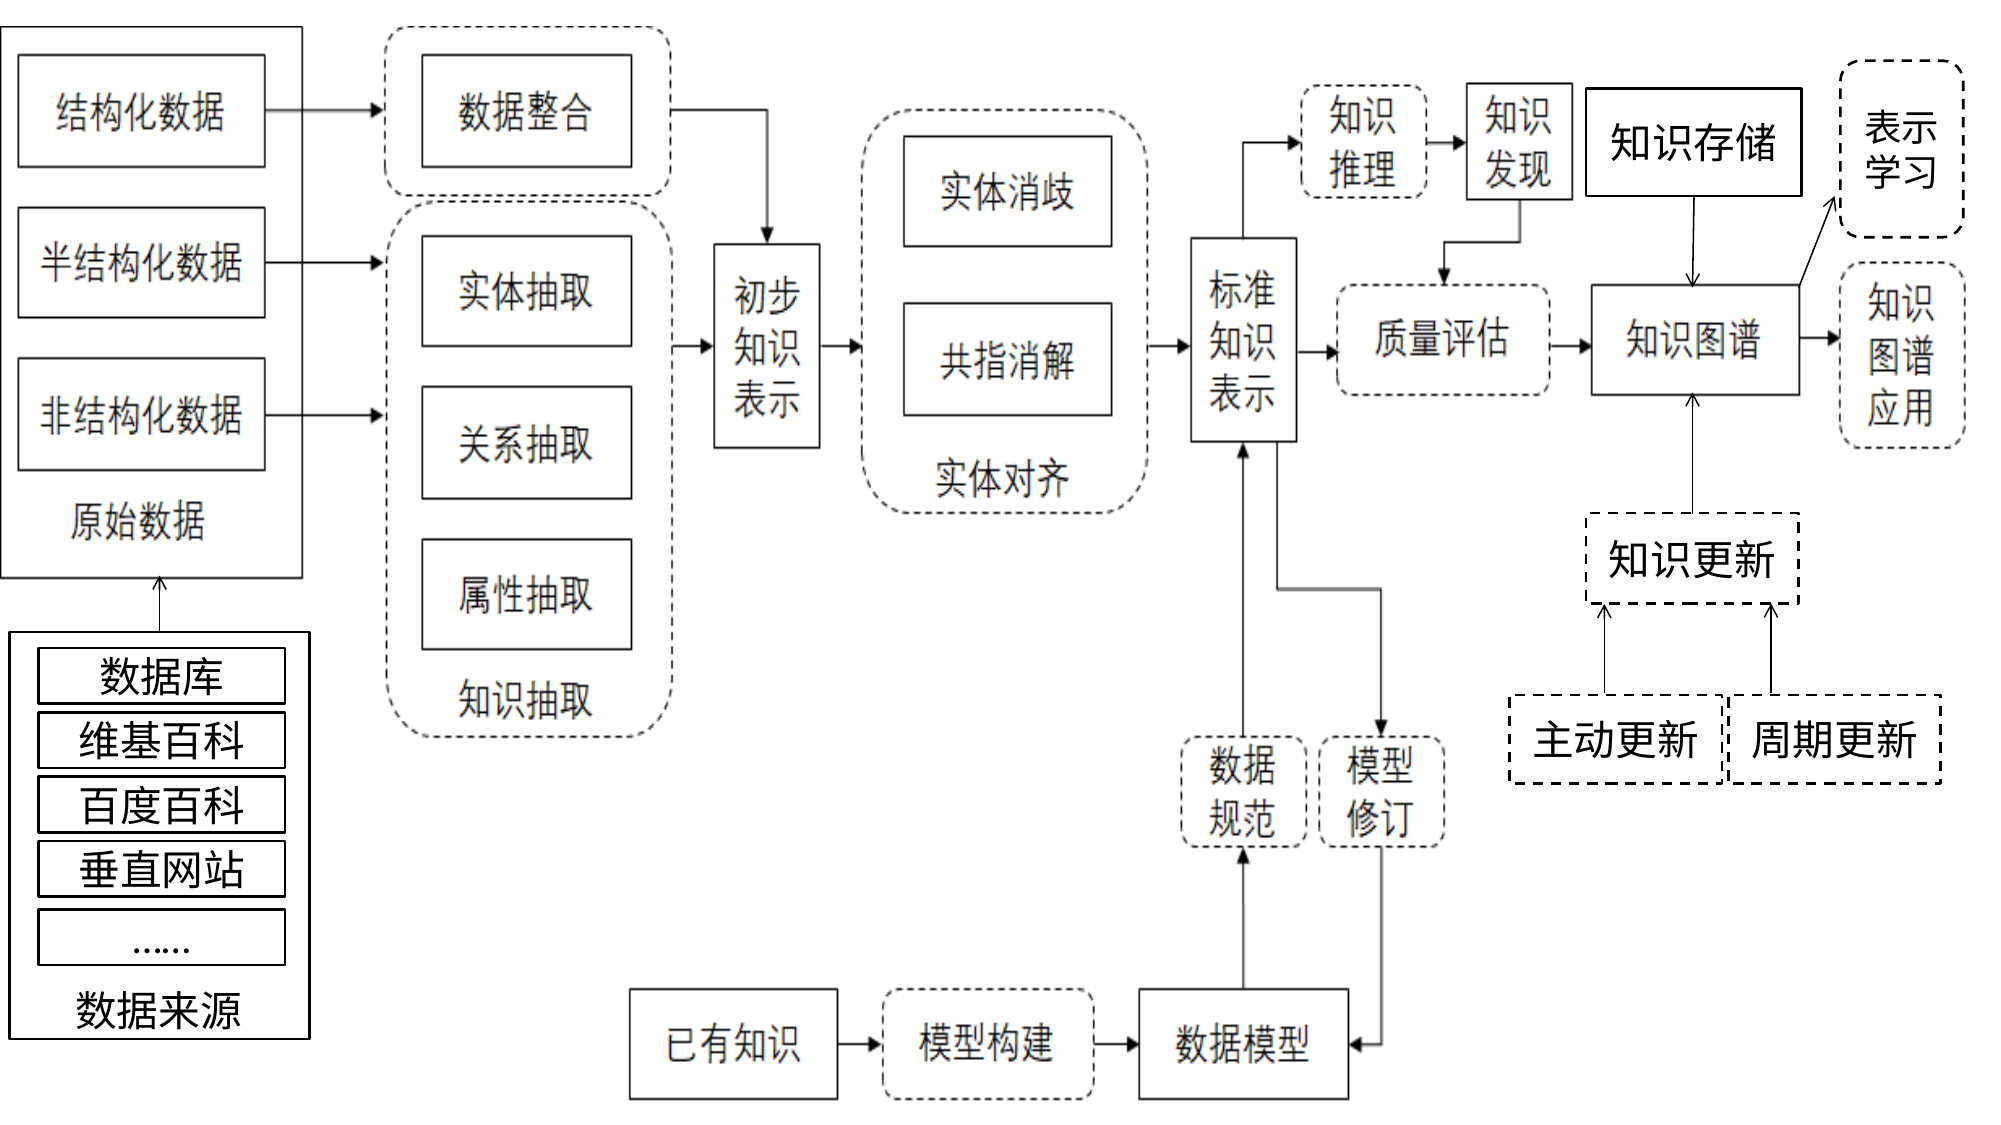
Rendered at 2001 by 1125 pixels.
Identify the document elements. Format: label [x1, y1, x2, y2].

text_box [0, 25, 2000, 1125]
